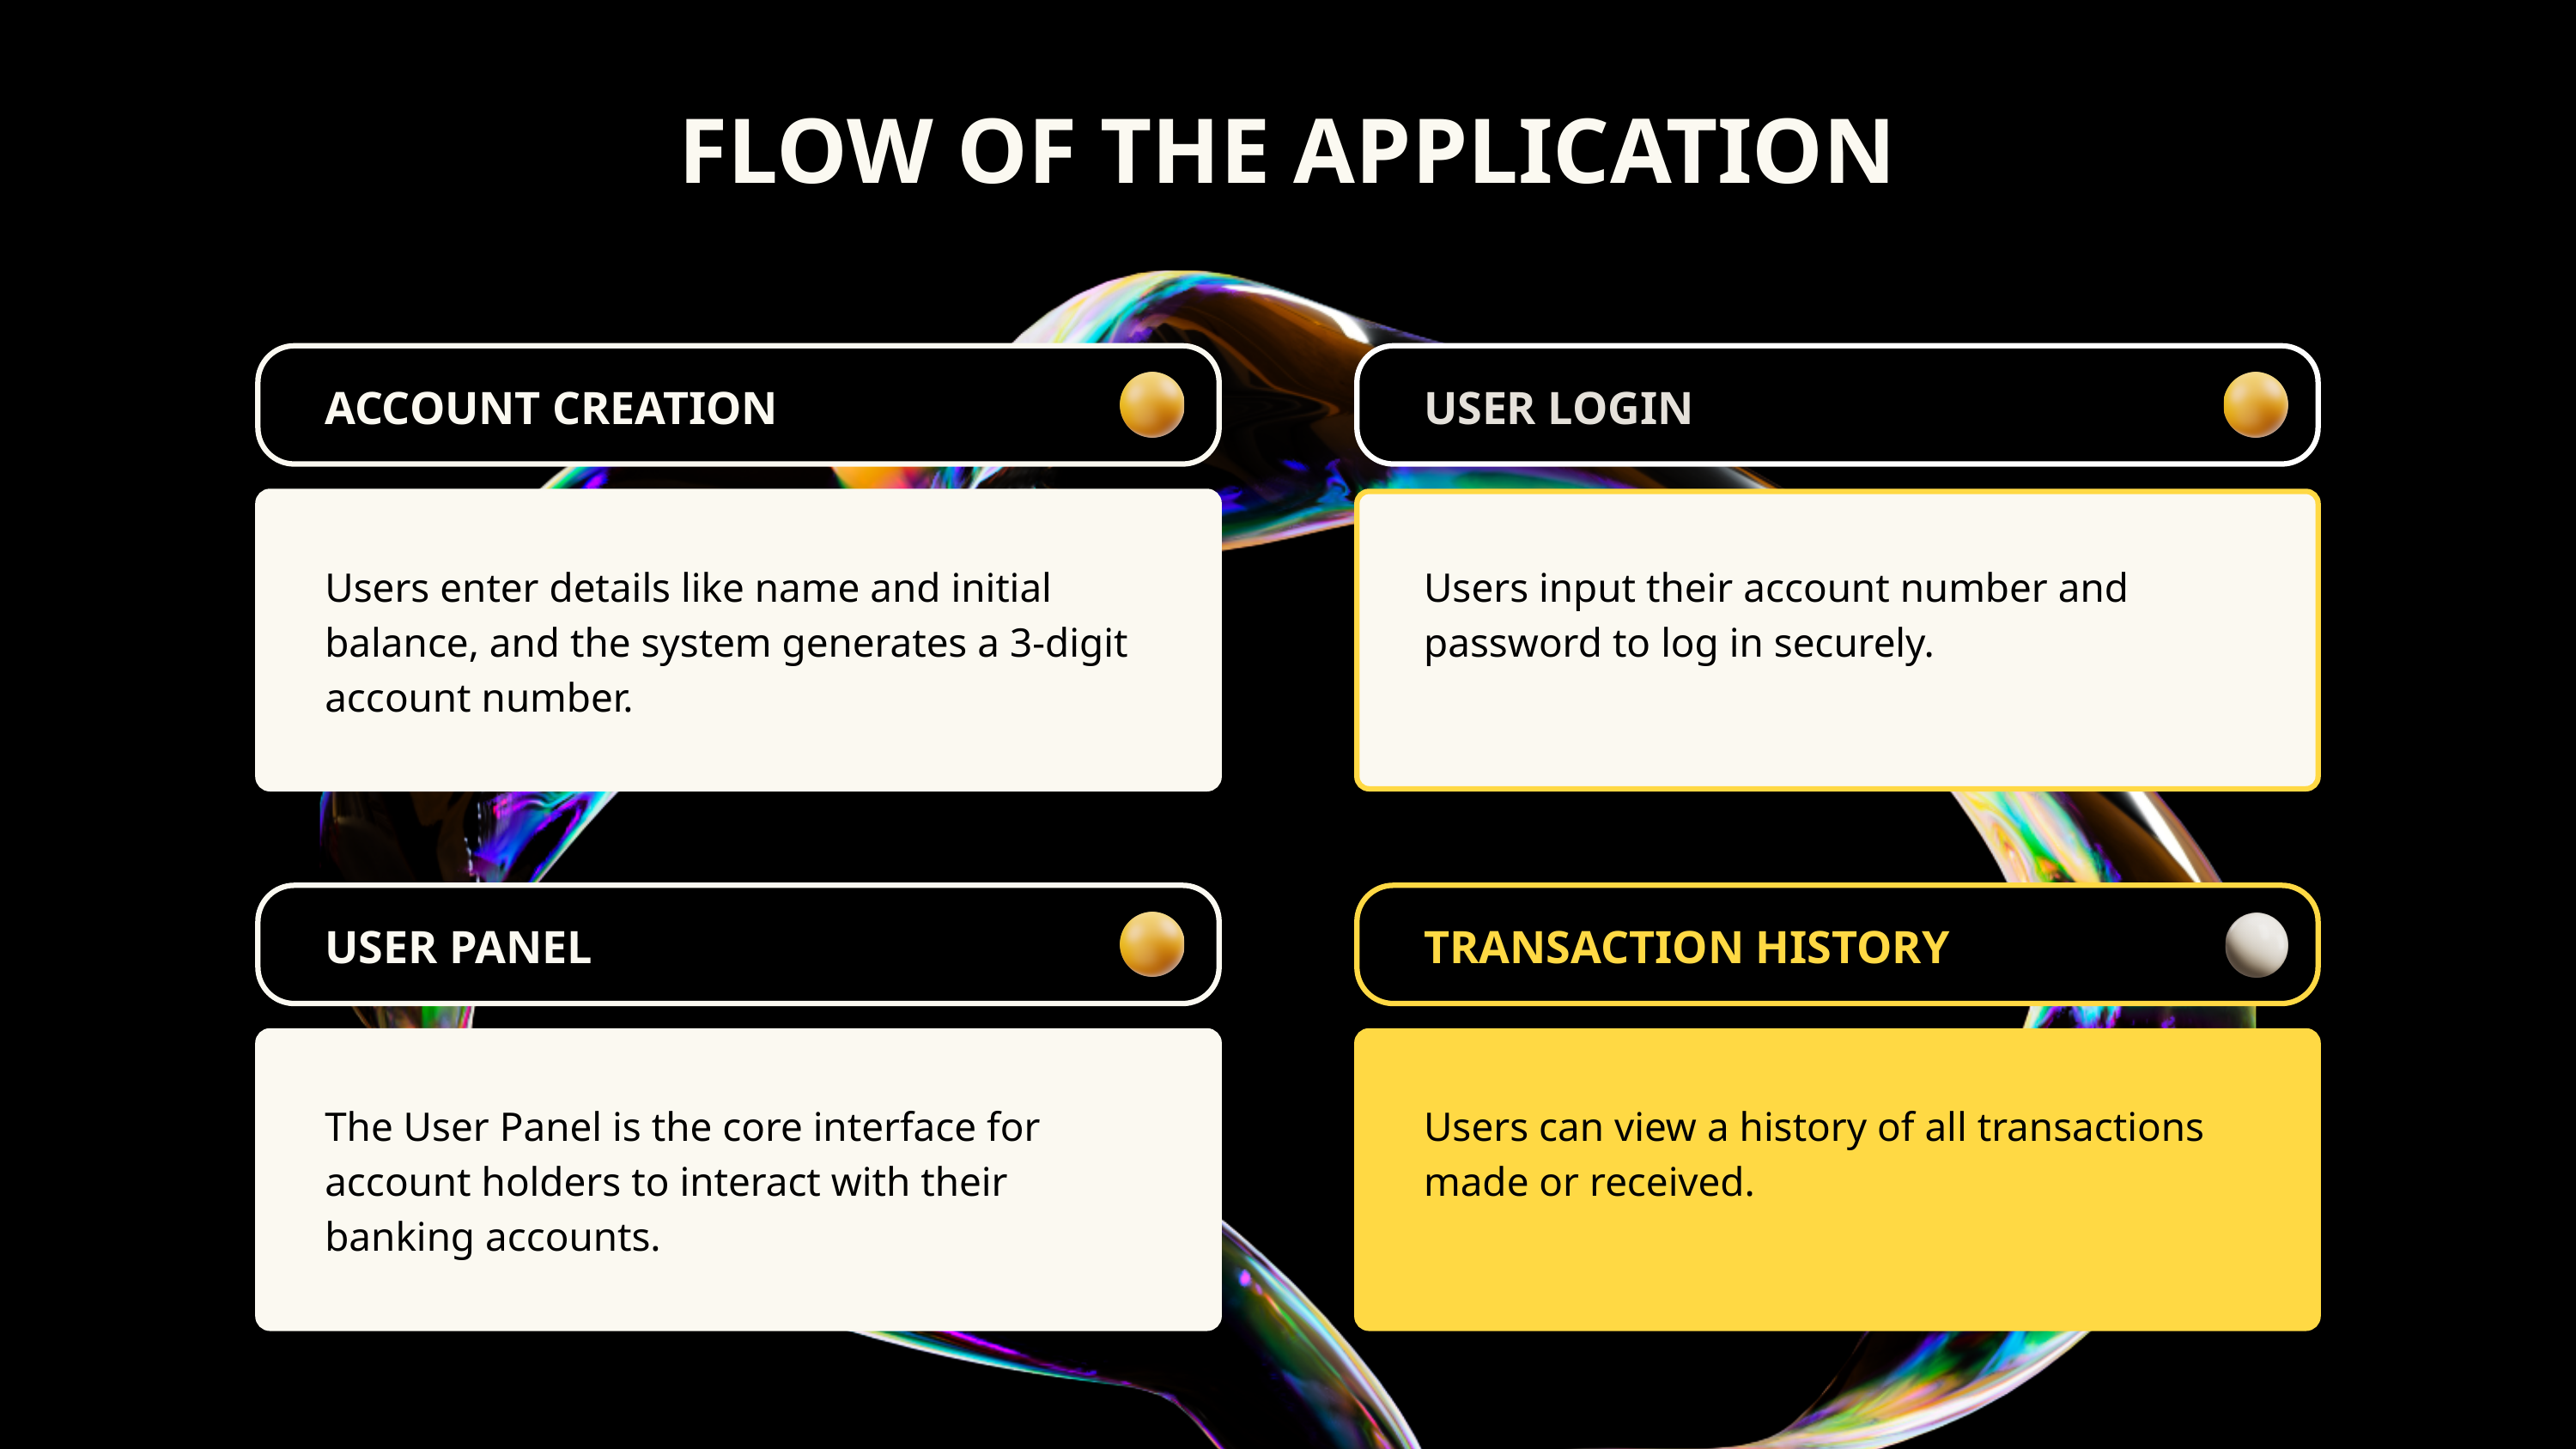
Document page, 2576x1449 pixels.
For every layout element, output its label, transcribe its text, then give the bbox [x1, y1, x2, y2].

text_box FLOW OF THE APPLICATION [637, 103, 1939, 202]
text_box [258, 491, 1219, 790]
text_box [319, 270, 2257, 1449]
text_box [1356, 491, 2318, 790]
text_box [1356, 1030, 2318, 1329]
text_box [258, 885, 1219, 1004]
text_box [1356, 885, 2318, 1004]
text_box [258, 1030, 1219, 1329]
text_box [258, 345, 1219, 464]
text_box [1356, 345, 2318, 464]
